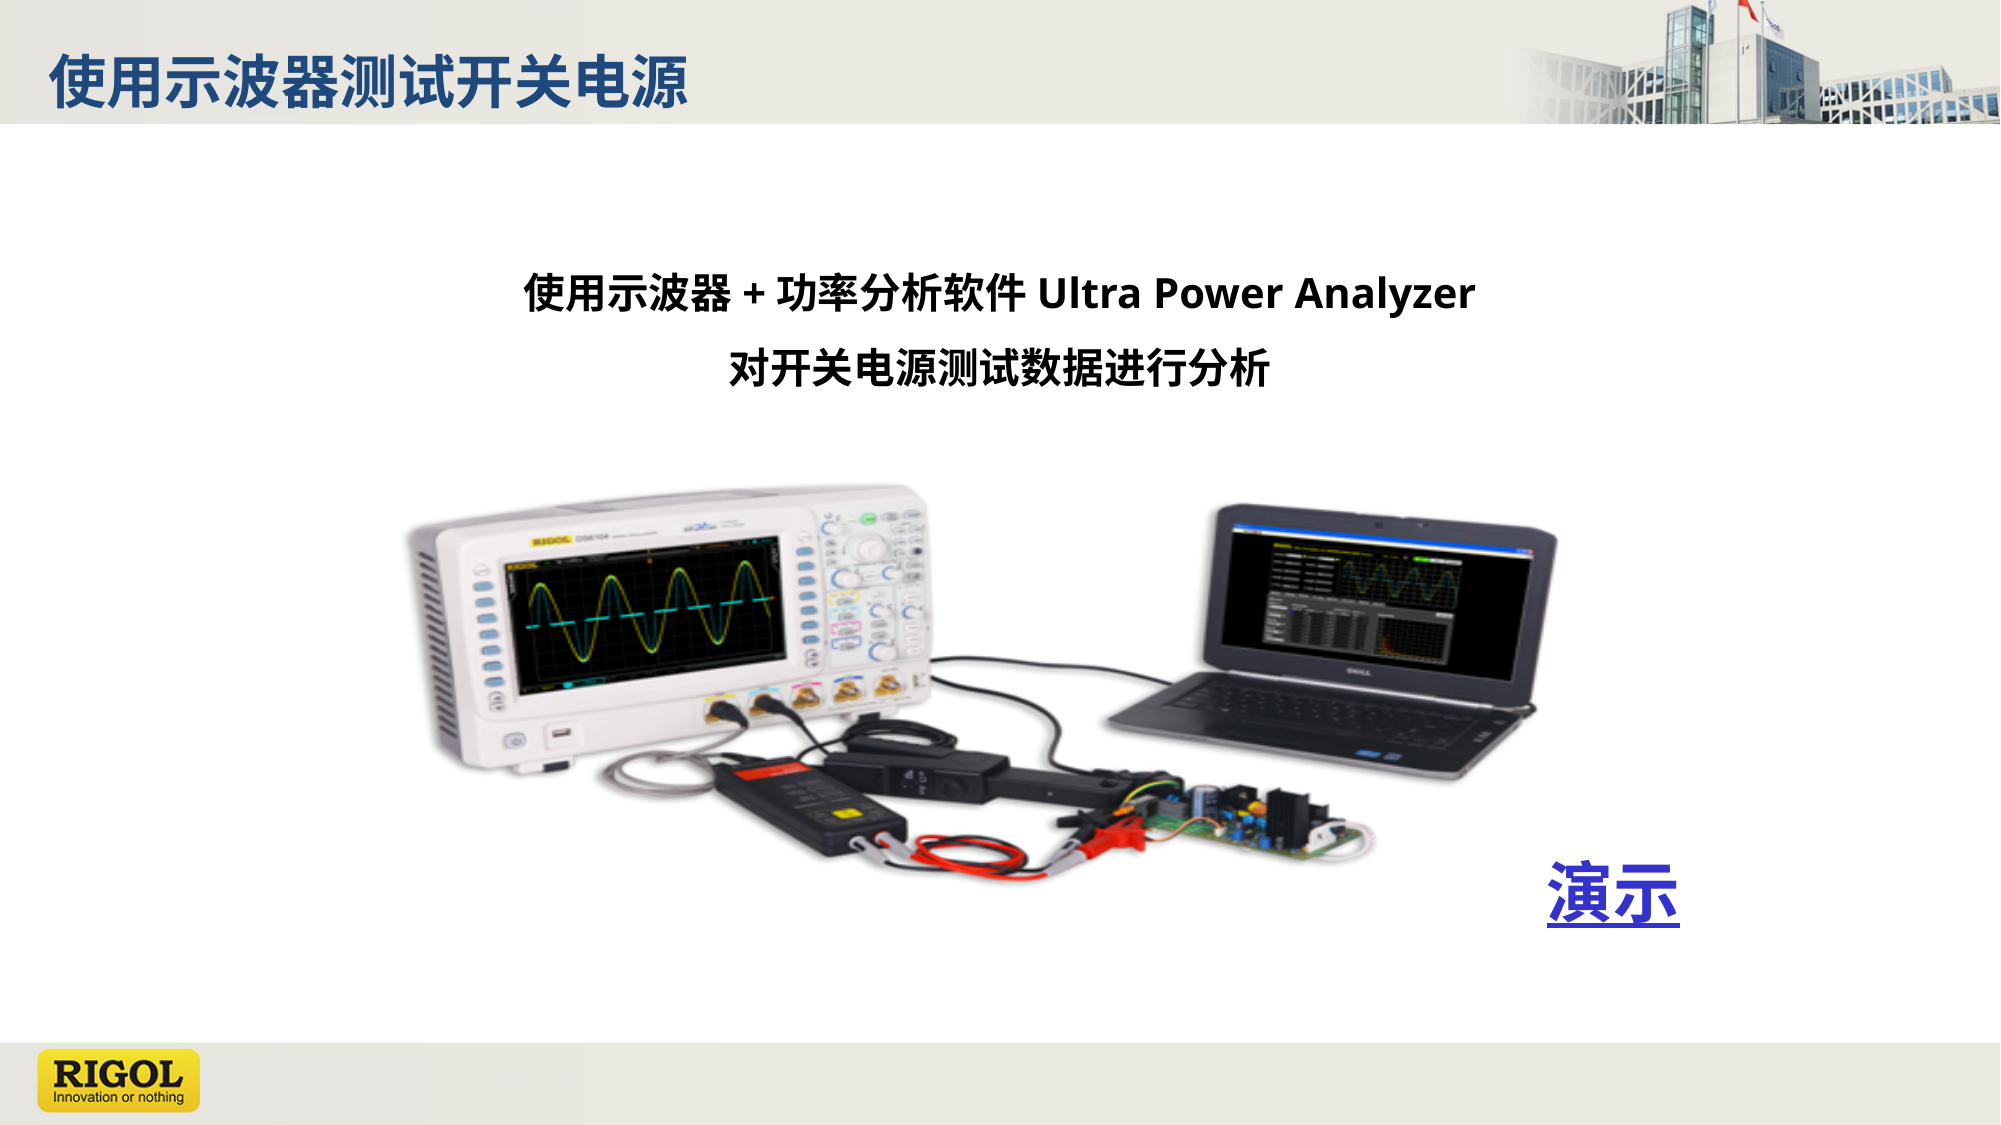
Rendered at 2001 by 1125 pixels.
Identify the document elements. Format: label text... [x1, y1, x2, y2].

picture [0, 400, 2000, 1125]
picture [0, 0, 2000, 234]
text_box 使用示波器+功率分析软件Ultra Power Analyzer 对开关电源测试数据进行分析 [0, 234, 2000, 400]
text_box 演示 [1532, 843, 1696, 939]
title 使用示波器测试开关电源 [33, 37, 1784, 138]
